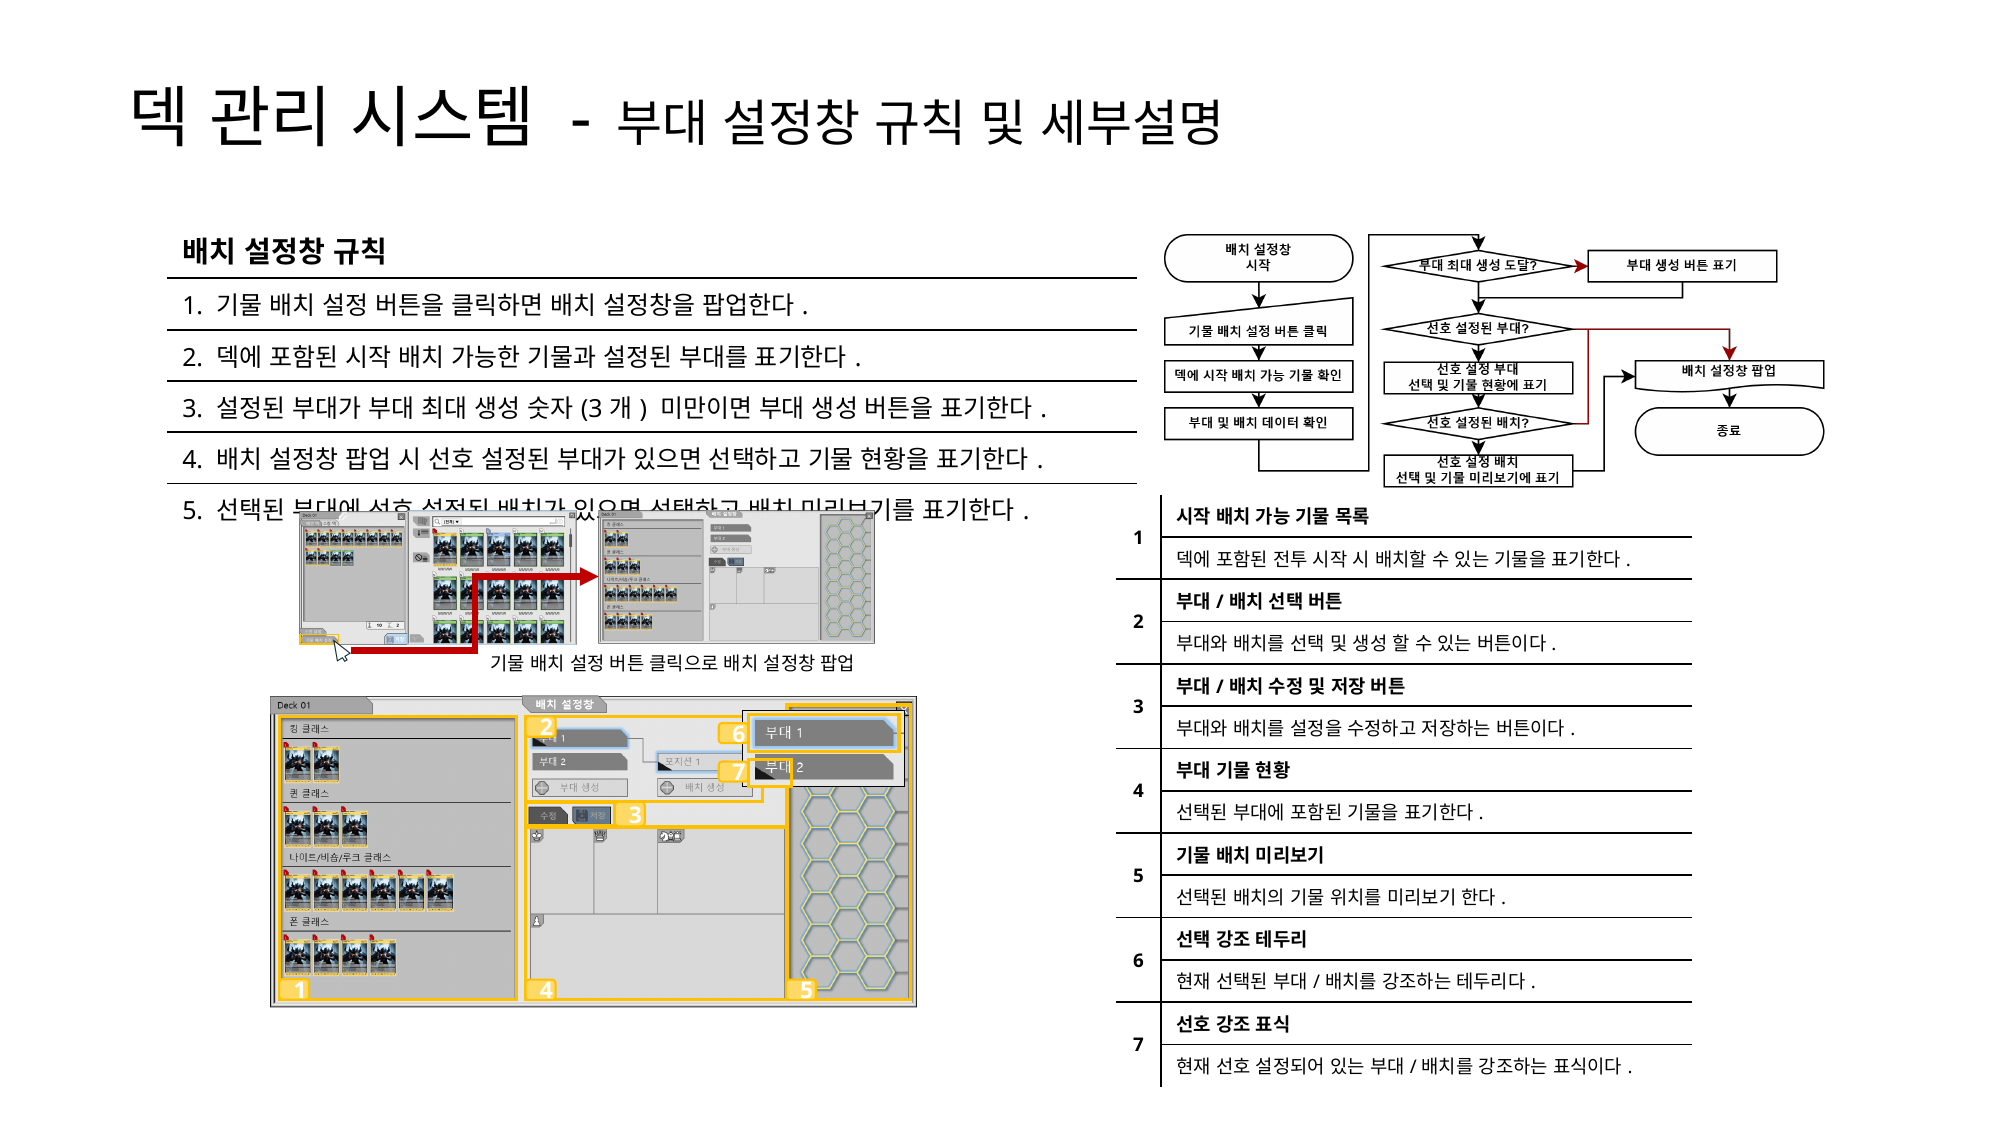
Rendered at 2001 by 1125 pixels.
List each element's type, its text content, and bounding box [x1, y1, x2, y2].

table_cell 5 [1116, 834, 1160, 917]
table_cell 5. 선택된 부대에 선호 설정된 배치가 있으면 선택하고 배치 미리보기를 표기한다. [167, 484, 1137, 535]
table_cell 부대 기물 현황 [1162, 749, 1692, 790]
table_cell 선택된 배치의 기물 위치를 미리보기 한다. [1162, 876, 1692, 917]
table_header 시작 배치 가능 기물 목록 [1162, 503, 1692, 536]
table_cell 3 [1116, 665, 1160, 748]
table_cell 1. 기물 배치 설정 버튼을 클릭하면 배치 설정창을 팝업한다. [167, 279, 1137, 329]
table_cell 선택 강조 테두리 [1162, 918, 1692, 959]
table_cell 7 [1116, 1003, 1160, 1087]
table_cell 부대와 배치를 설정을 수정하고 저장하는 버튼이다. [1162, 707, 1692, 748]
table_cell 6 [1116, 918, 1160, 1001]
table_cell 현재 선호 설정되어 있는 부대/배치를 강조하는 표식이다. [1162, 1045, 1692, 1087]
table_cell 2 [1116, 580, 1160, 663]
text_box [718, 710, 905, 787]
table_header 1 [1116, 495, 1160, 578]
table_cell 4 [1116, 749, 1160, 832]
text_box 덱 관리 시스템 - 부대 설정창 규칙 및 세부설명 [113, 63, 1886, 167]
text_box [269, 693, 920, 1008]
table_cell 덱에 포함된 전투 시작 시 배치할 수 있는 기물을 표기한다. [1162, 538, 1692, 578]
table_cell 기물 배치 미리보기 [1162, 834, 1692, 874]
table_cell 부대/배치 수정 및 저장 버튼 [1162, 665, 1692, 705]
table_cell 2. 덱에 포함된 시작 배치 가능한 기물과 설정된 부대를 표기한다. [167, 331, 1137, 380]
table_cell 4. 배치 설정창 팝업 시 선호 설정된 부대가 있으면 선택하고 기물 현황을 표기한다. [167, 433, 1137, 483]
table_cell 부대와 배치를 선택 및 생성 할 수 있는 버튼이다. [1162, 622, 1692, 663]
table_cell 부대/배치 선택 버튼 [1162, 580, 1692, 621]
table_cell 3. 설정된 부대가 부대 최대 생성 숫자(3개) 미만이면 부대 생성 버튼을 표기한다. [167, 382, 1137, 431]
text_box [299, 509, 876, 682]
table_cell 선택된 부대에 포함된 기물을 표기한다. [1162, 792, 1692, 832]
table_header 배치 설정창 규칙 [167, 221, 1137, 277]
table_cell 현재 선택된 부대/배치를 강조하는 테두리다. [1162, 961, 1692, 1001]
picture [1148, 207, 1840, 503]
table_cell 선호 강조 표식 [1162, 1003, 1692, 1044]
